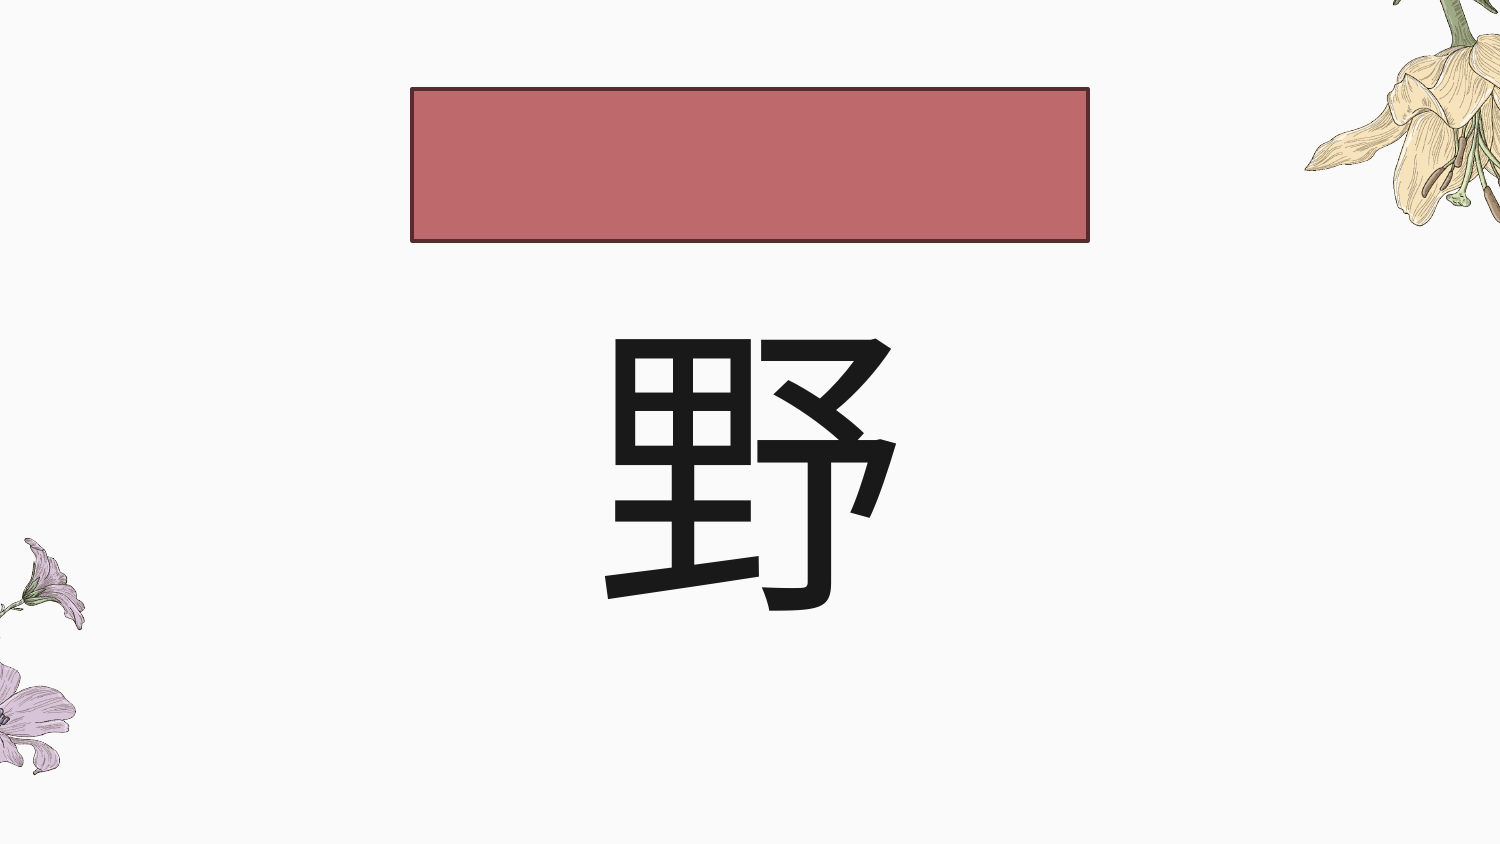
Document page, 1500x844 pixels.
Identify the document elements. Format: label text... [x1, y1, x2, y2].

text_box [410, 87, 1090, 243]
picture [1261, 0, 1500, 262]
picture [0, 462, 206, 844]
text_box 野 [578, 266, 922, 657]
